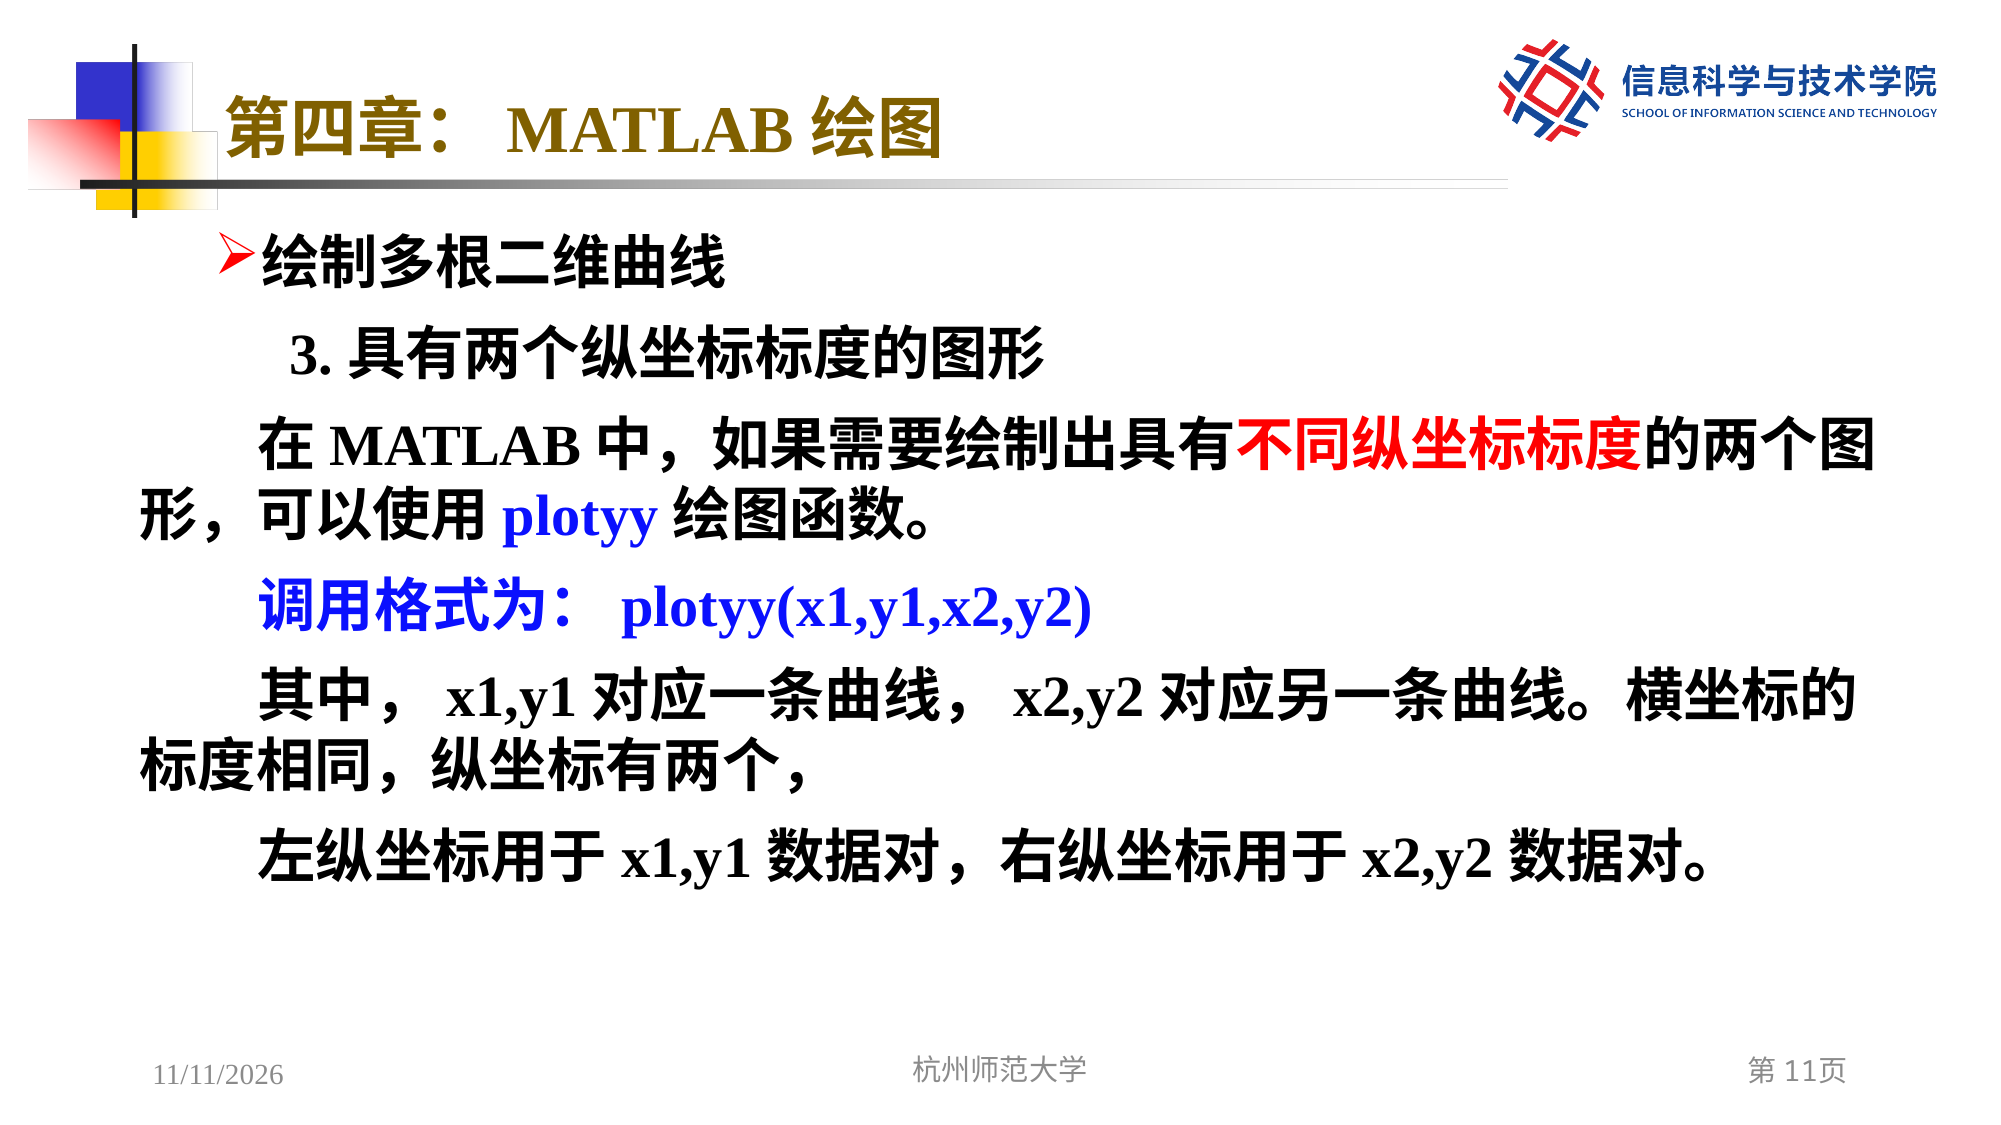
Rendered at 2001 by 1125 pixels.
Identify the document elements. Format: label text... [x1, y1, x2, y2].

slide_number 第11页 [1412, 1042, 1863, 1103]
footer 杭州师范大学 [662, 1042, 1338, 1103]
list 绘制多根二维曲线 3.具有两个纵坐标标度的图形 在MATLAB中，如果需要绘制出具有不同纵坐标标度的两个图形，可以使用plotyy绘图函数。 调用格式为：plotyy(x1,y1,x2,y2) 其中，x1,y1对应一条曲线，x2,y2对应另一条曲线。横坐标的标度相同，纵坐标有两个， 左纵坐标用于x1,y1数据对，右纵坐标用于x2,y2数据对。 [87, 218, 1892, 1072]
picture [28, 39, 1937, 218]
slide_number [137, 1042, 588, 1103]
title 第四章：MATLAB绘图 [208, 87, 1490, 176]
